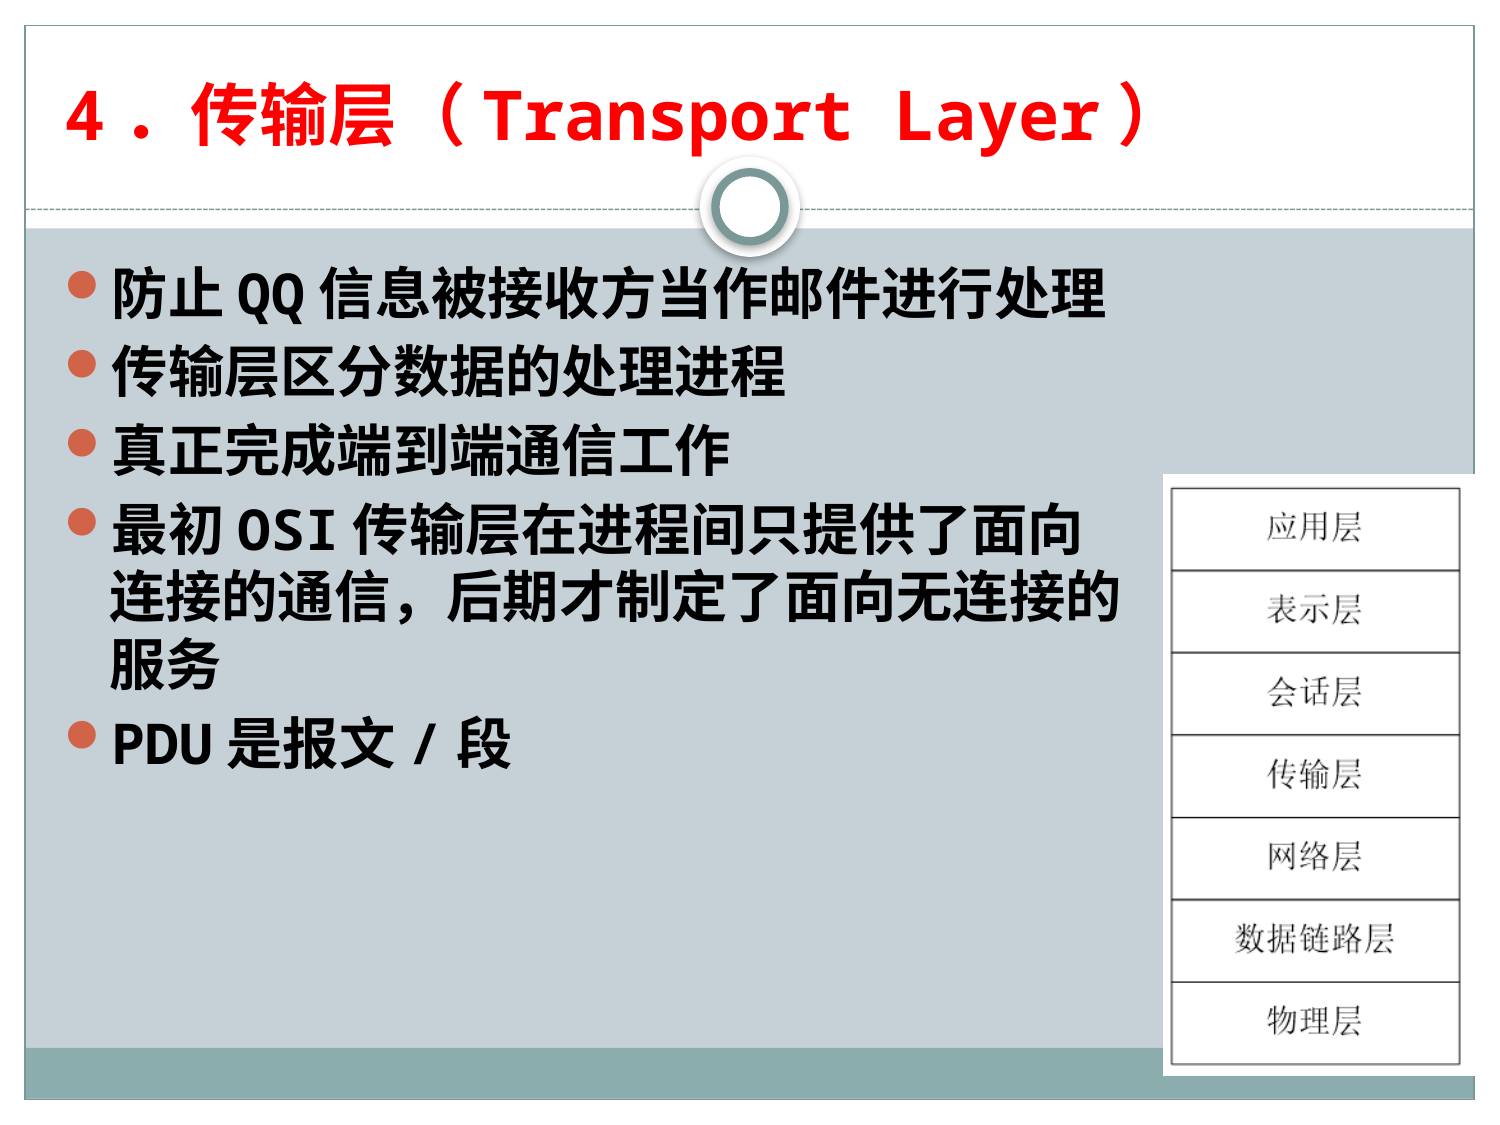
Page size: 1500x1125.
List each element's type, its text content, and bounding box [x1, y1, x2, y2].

picture [1163, 474, 1476, 1076]
list 防止QQ信息被接收方当作邮件进行处理 传输层区分数据的处理进程 真正完成端到端通信工作 最初OSI传输层在进程间只提供了面向连接的通信，后期才制定了面向无连接的服务 PDU是报文/段 [49, 250, 1152, 1001]
title 4．传输层（Transport Layer） [49, 37, 1450, 162]
